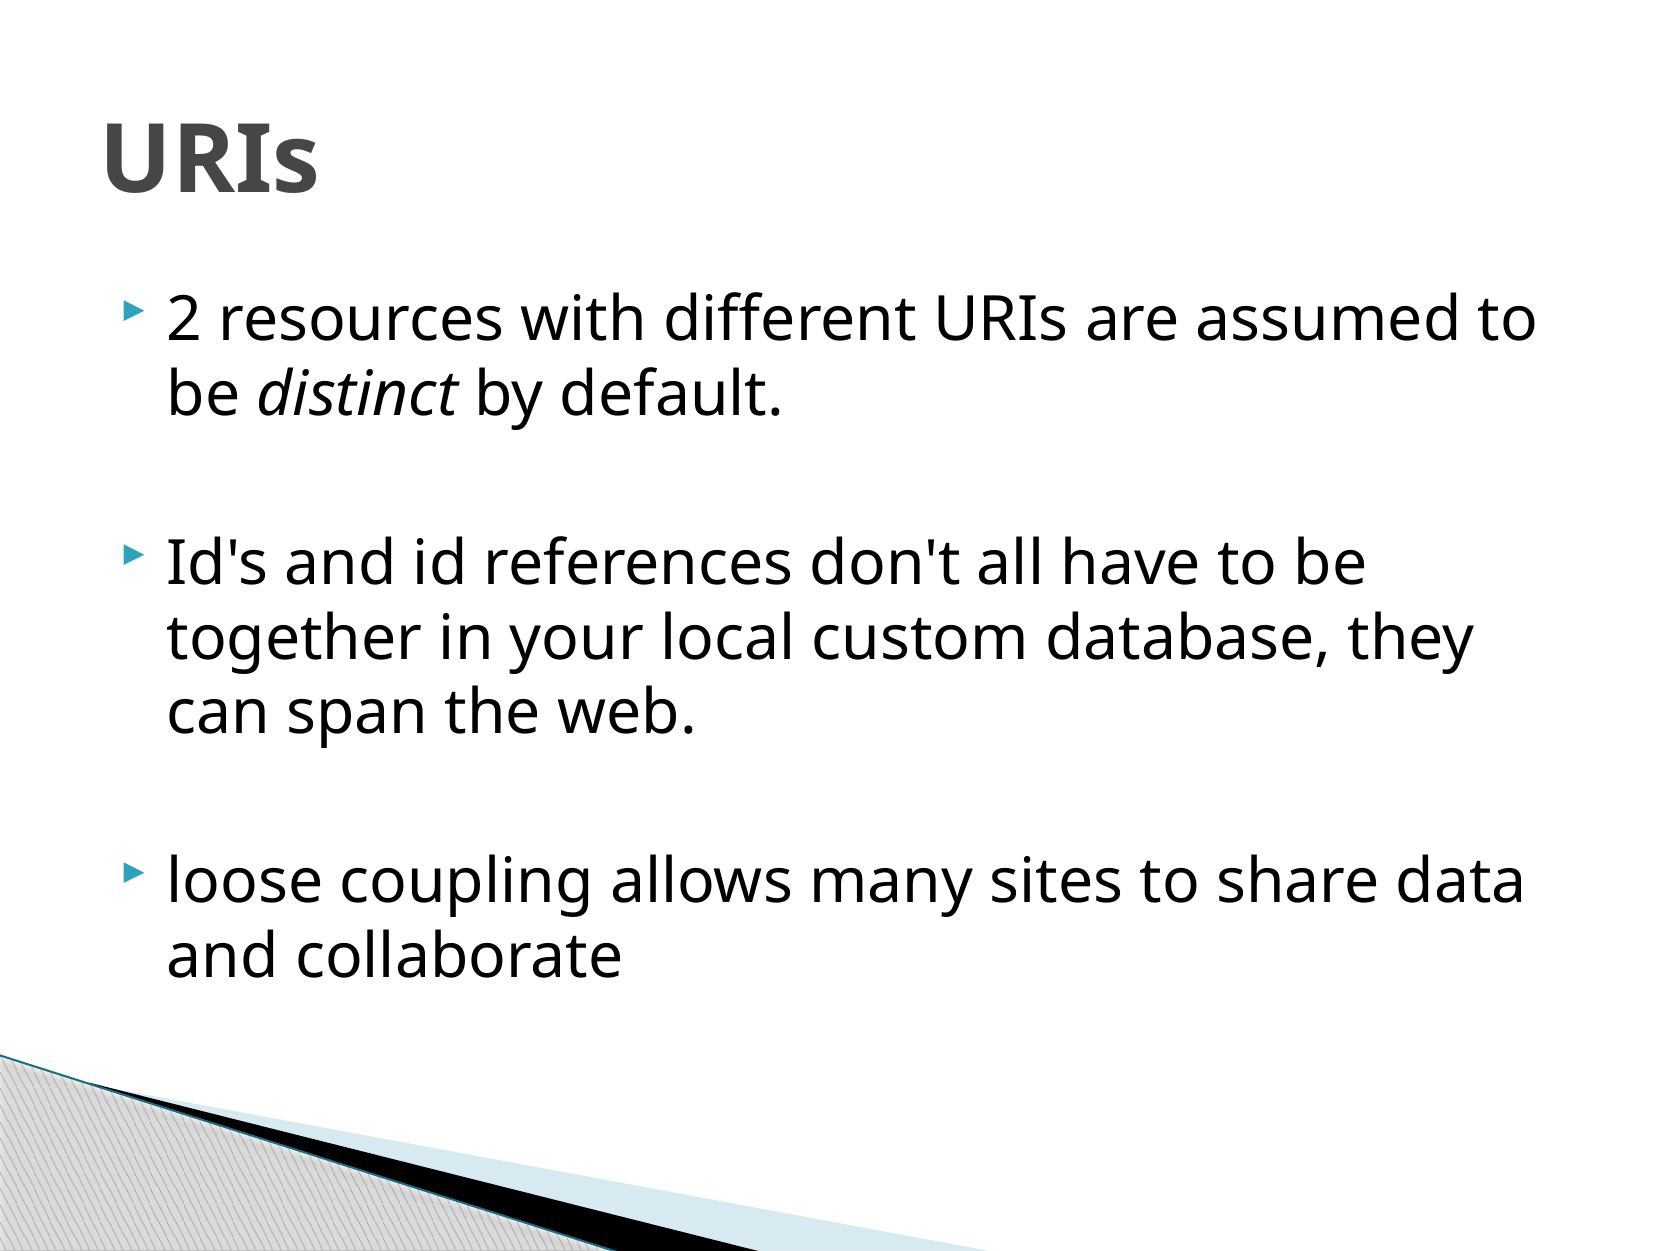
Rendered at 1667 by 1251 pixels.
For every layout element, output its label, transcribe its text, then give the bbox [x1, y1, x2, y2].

list 2 resources with different URIs are assumed to be distinct by default. Id's and id references don't all have to be together in your local custom database, they can span the web. loose coupling allows many sites to share data and collaborate [83, 270, 1584, 1095]
title URIs [83, 50, 1584, 259]
